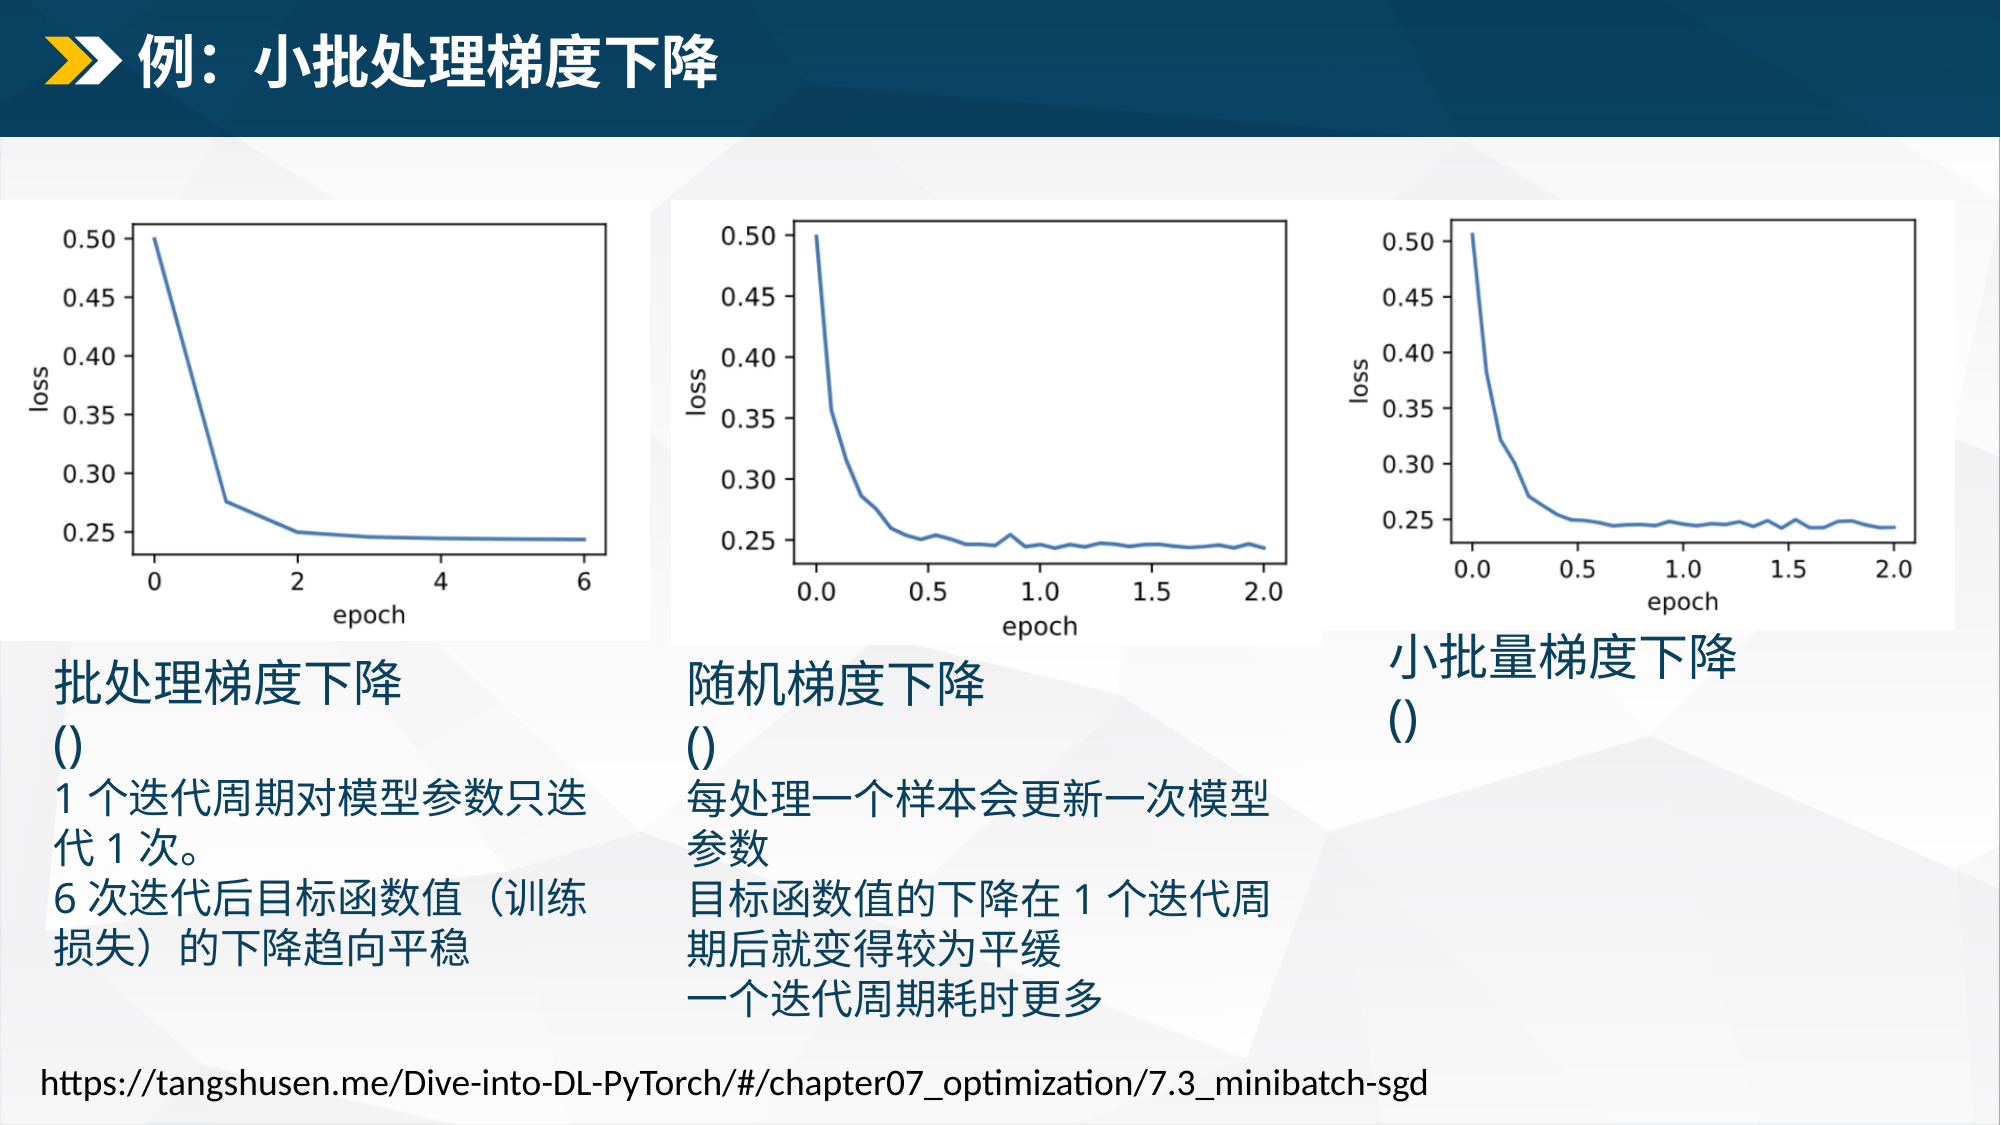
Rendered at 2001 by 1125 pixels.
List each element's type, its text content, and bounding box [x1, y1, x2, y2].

text_box https://tangshusen.me/Dive-into-DL-PyTorch/#/chapter07_optimization/7.3_minibatch-sgd [25, 1050, 1639, 1111]
picture [0, 0, 2000, 1125]
title 例：小批处理梯度下降 [122, 25, 1723, 137]
